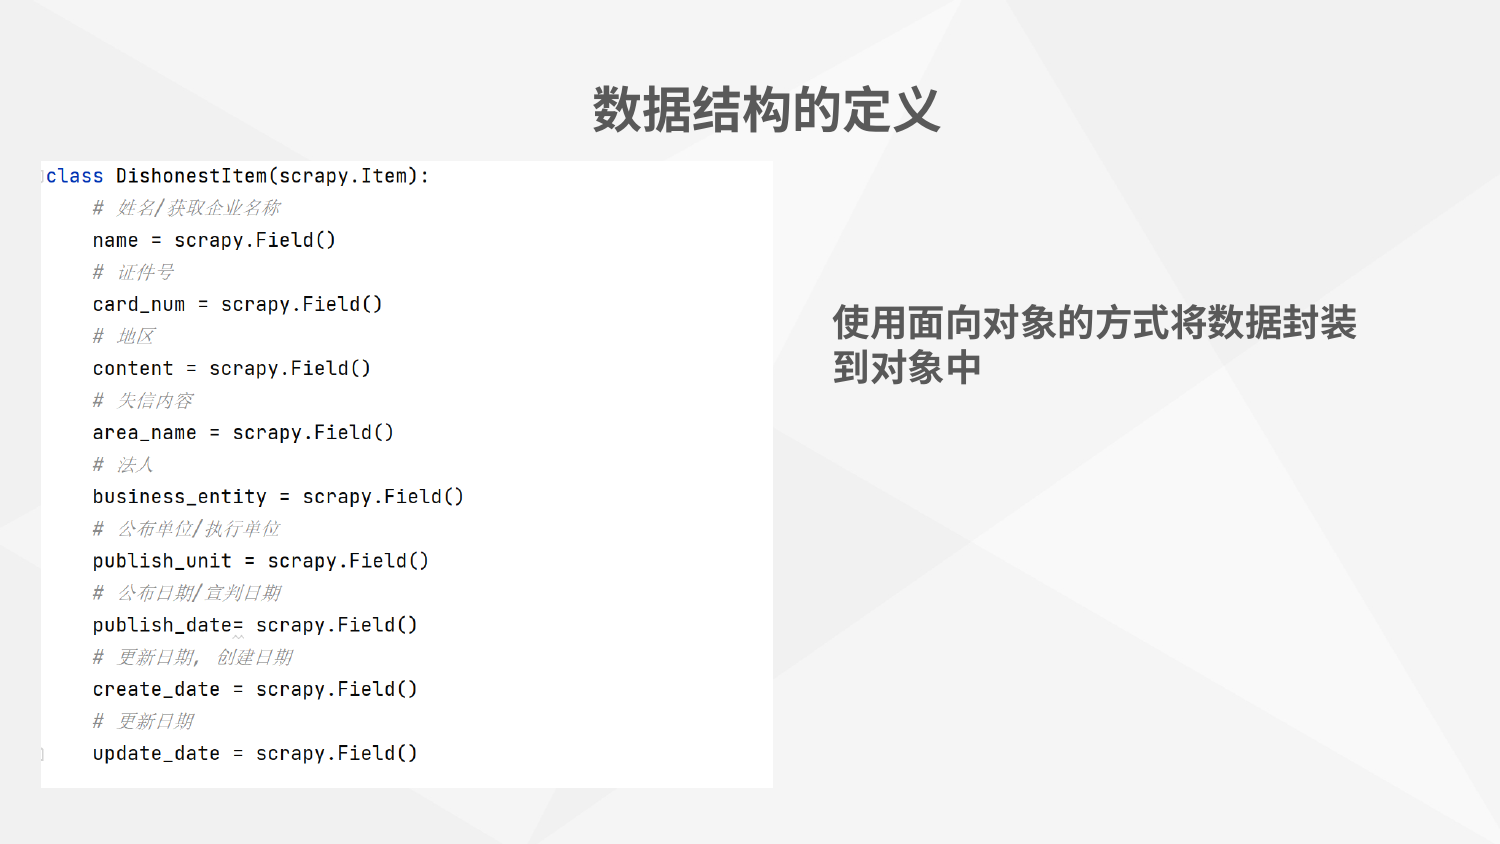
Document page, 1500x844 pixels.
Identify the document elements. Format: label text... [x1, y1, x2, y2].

picture [0, 0, 1500, 844]
text_box 数据结构的定义 [537, 71, 999, 146]
text_box 使用面向对象的方式将数据封装到对象中 [832, 291, 1388, 397]
